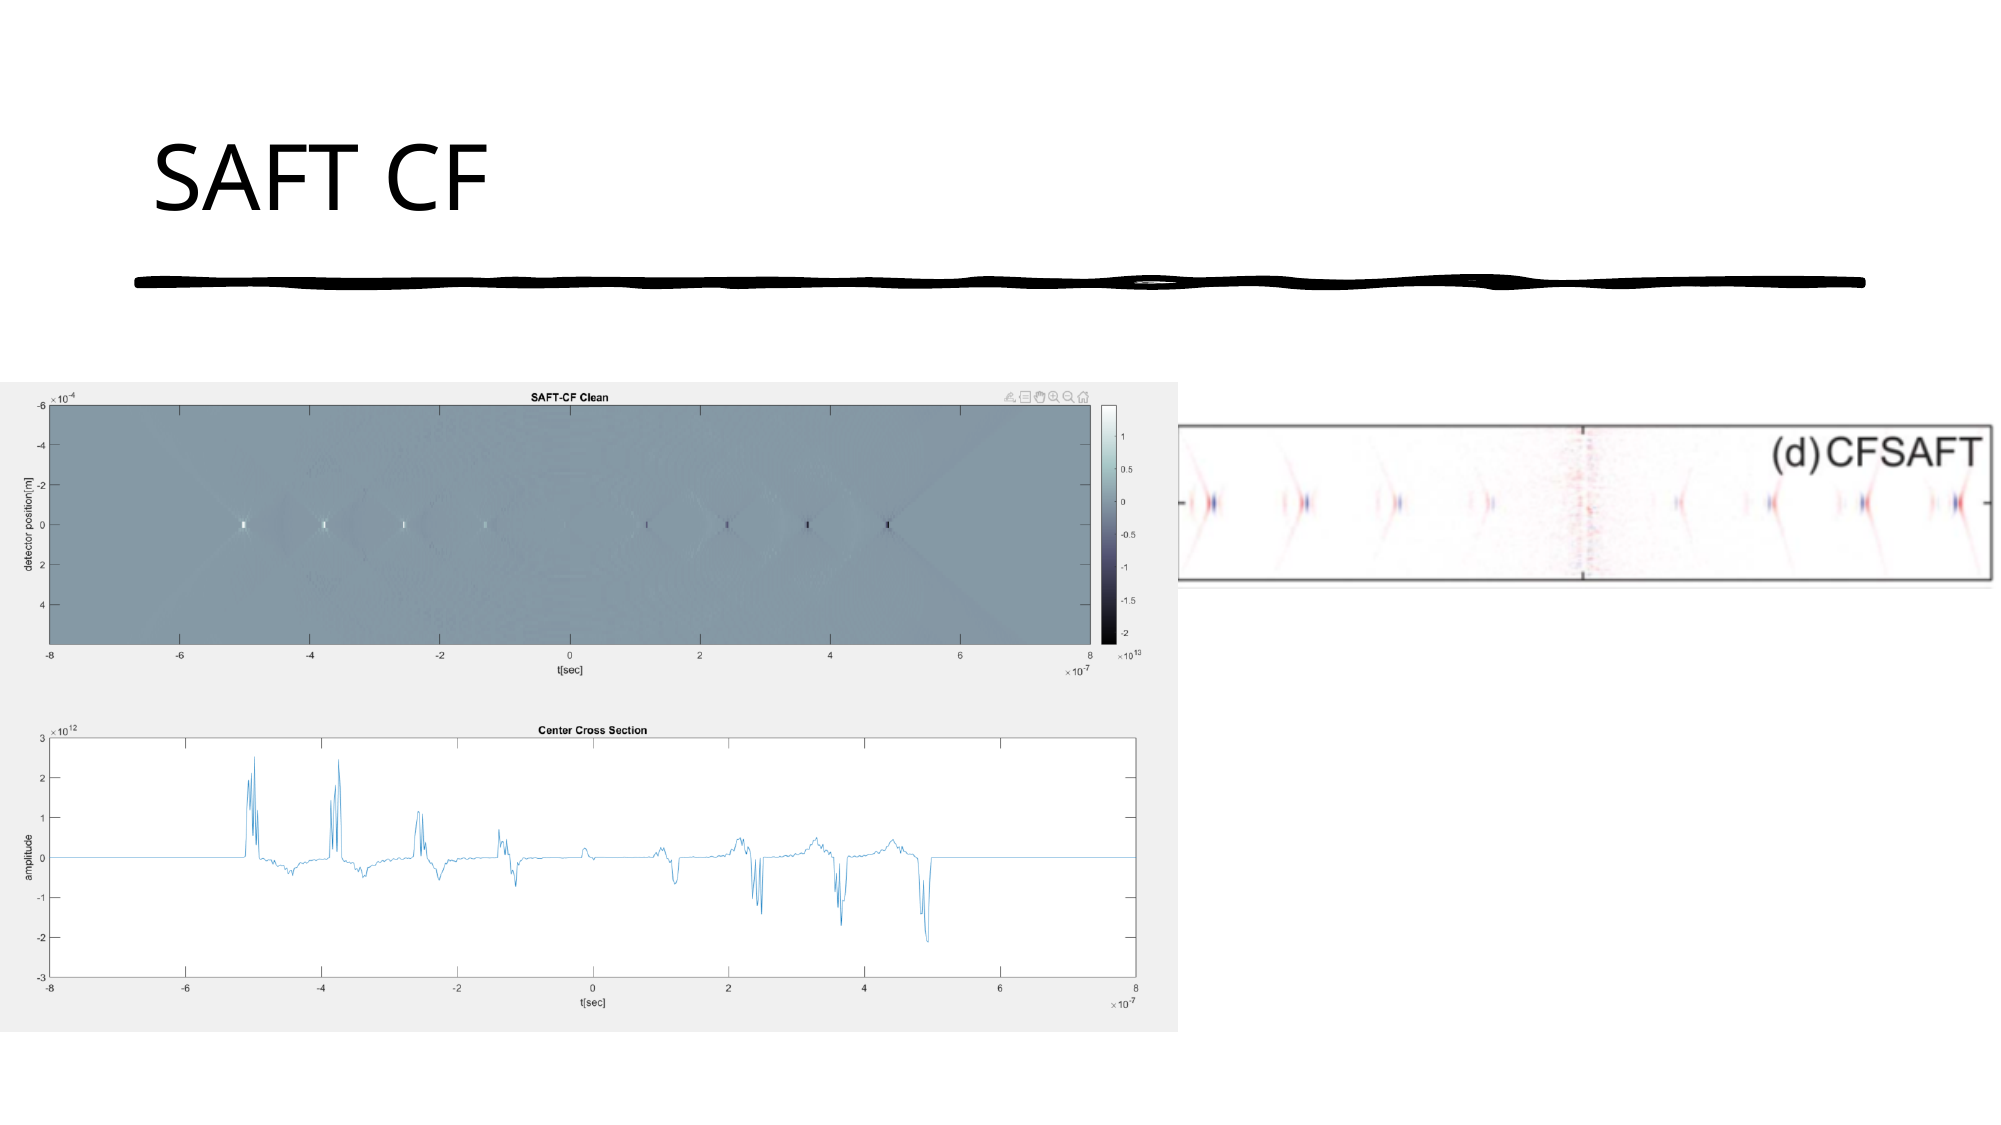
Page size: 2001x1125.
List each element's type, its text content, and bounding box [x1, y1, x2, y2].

title SAFT CF [137, 59, 1863, 278]
picture [1178, 420, 2000, 589]
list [0, 382, 1178, 1032]
